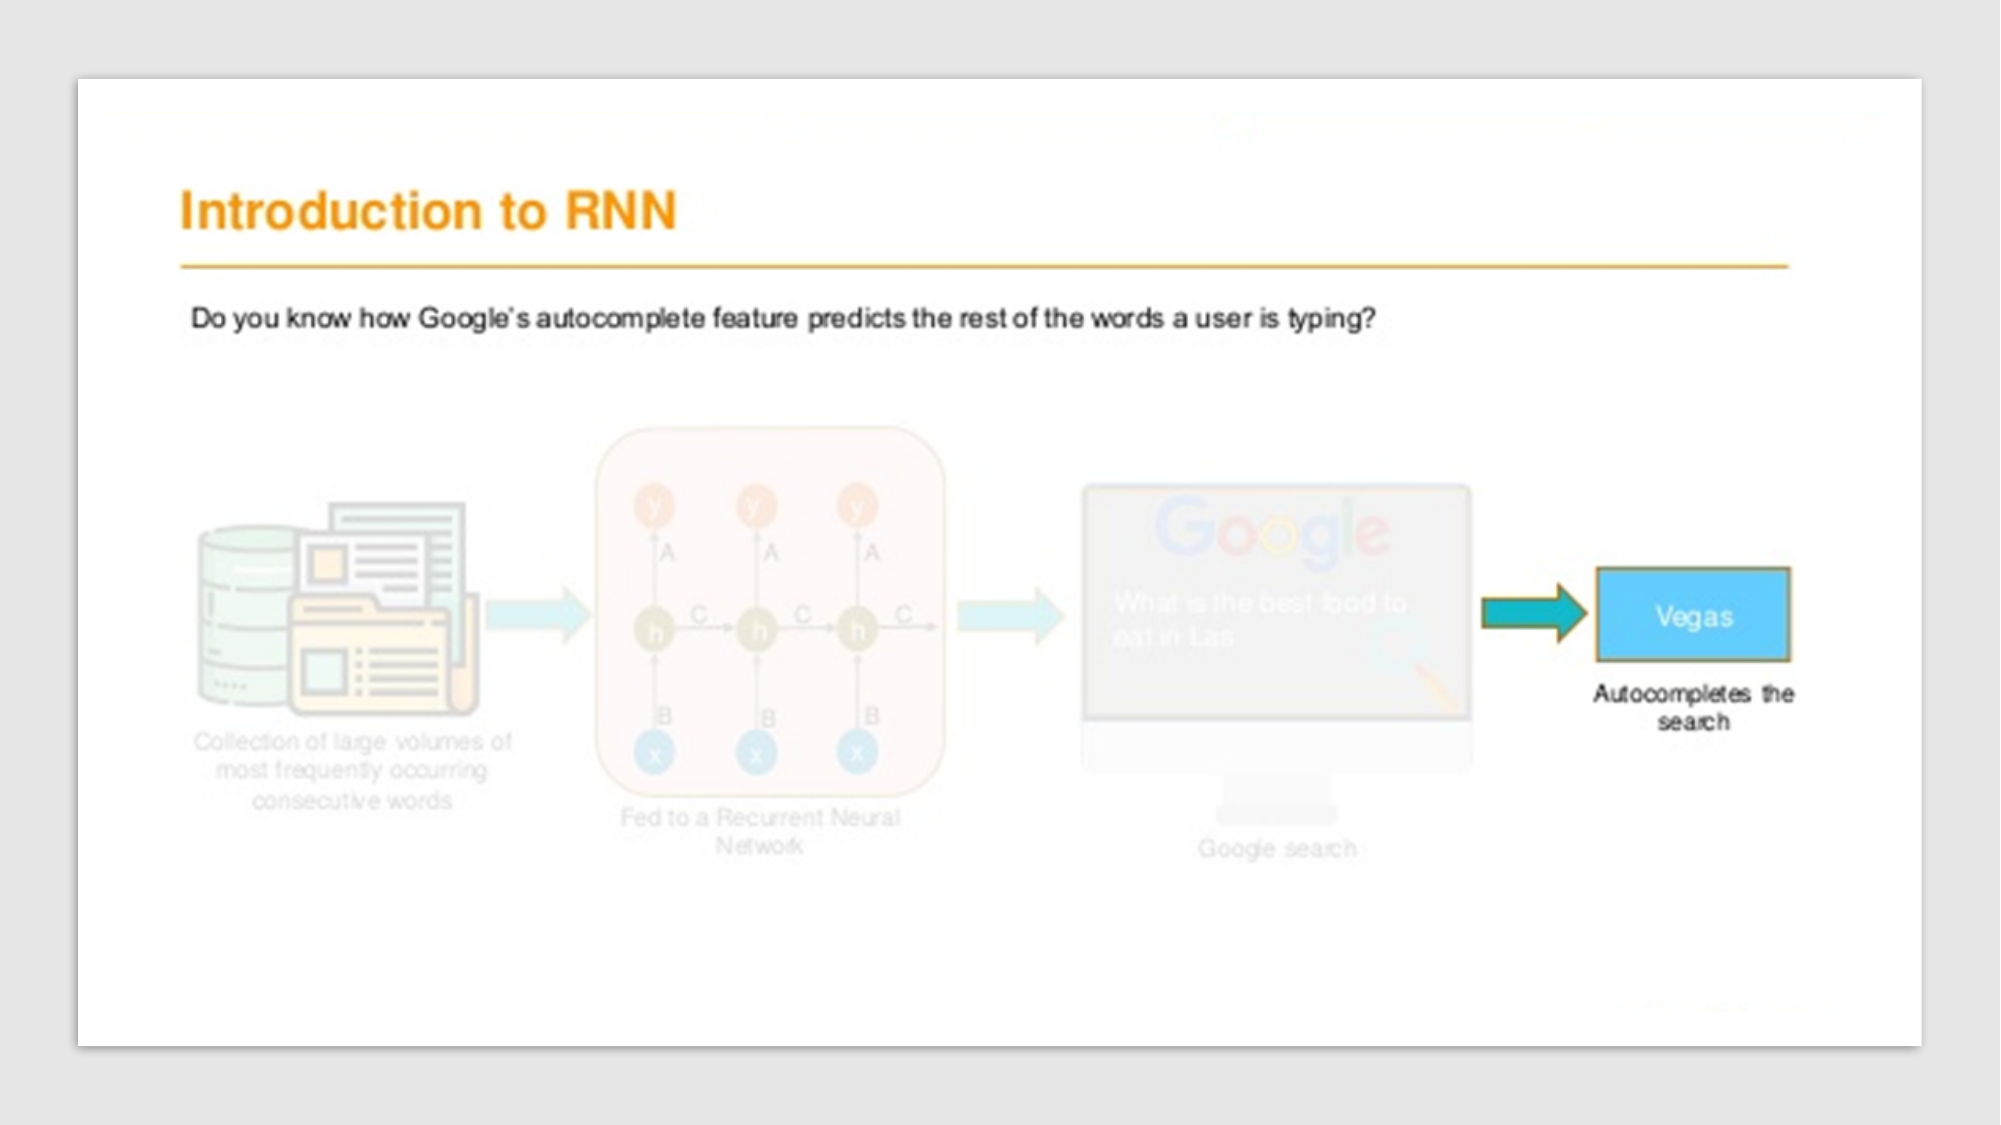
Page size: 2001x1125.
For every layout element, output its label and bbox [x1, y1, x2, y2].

text_box [77, 78, 1923, 1047]
text_box [0, 0, 2000, 1125]
picture [105, 112, 1895, 1012]
